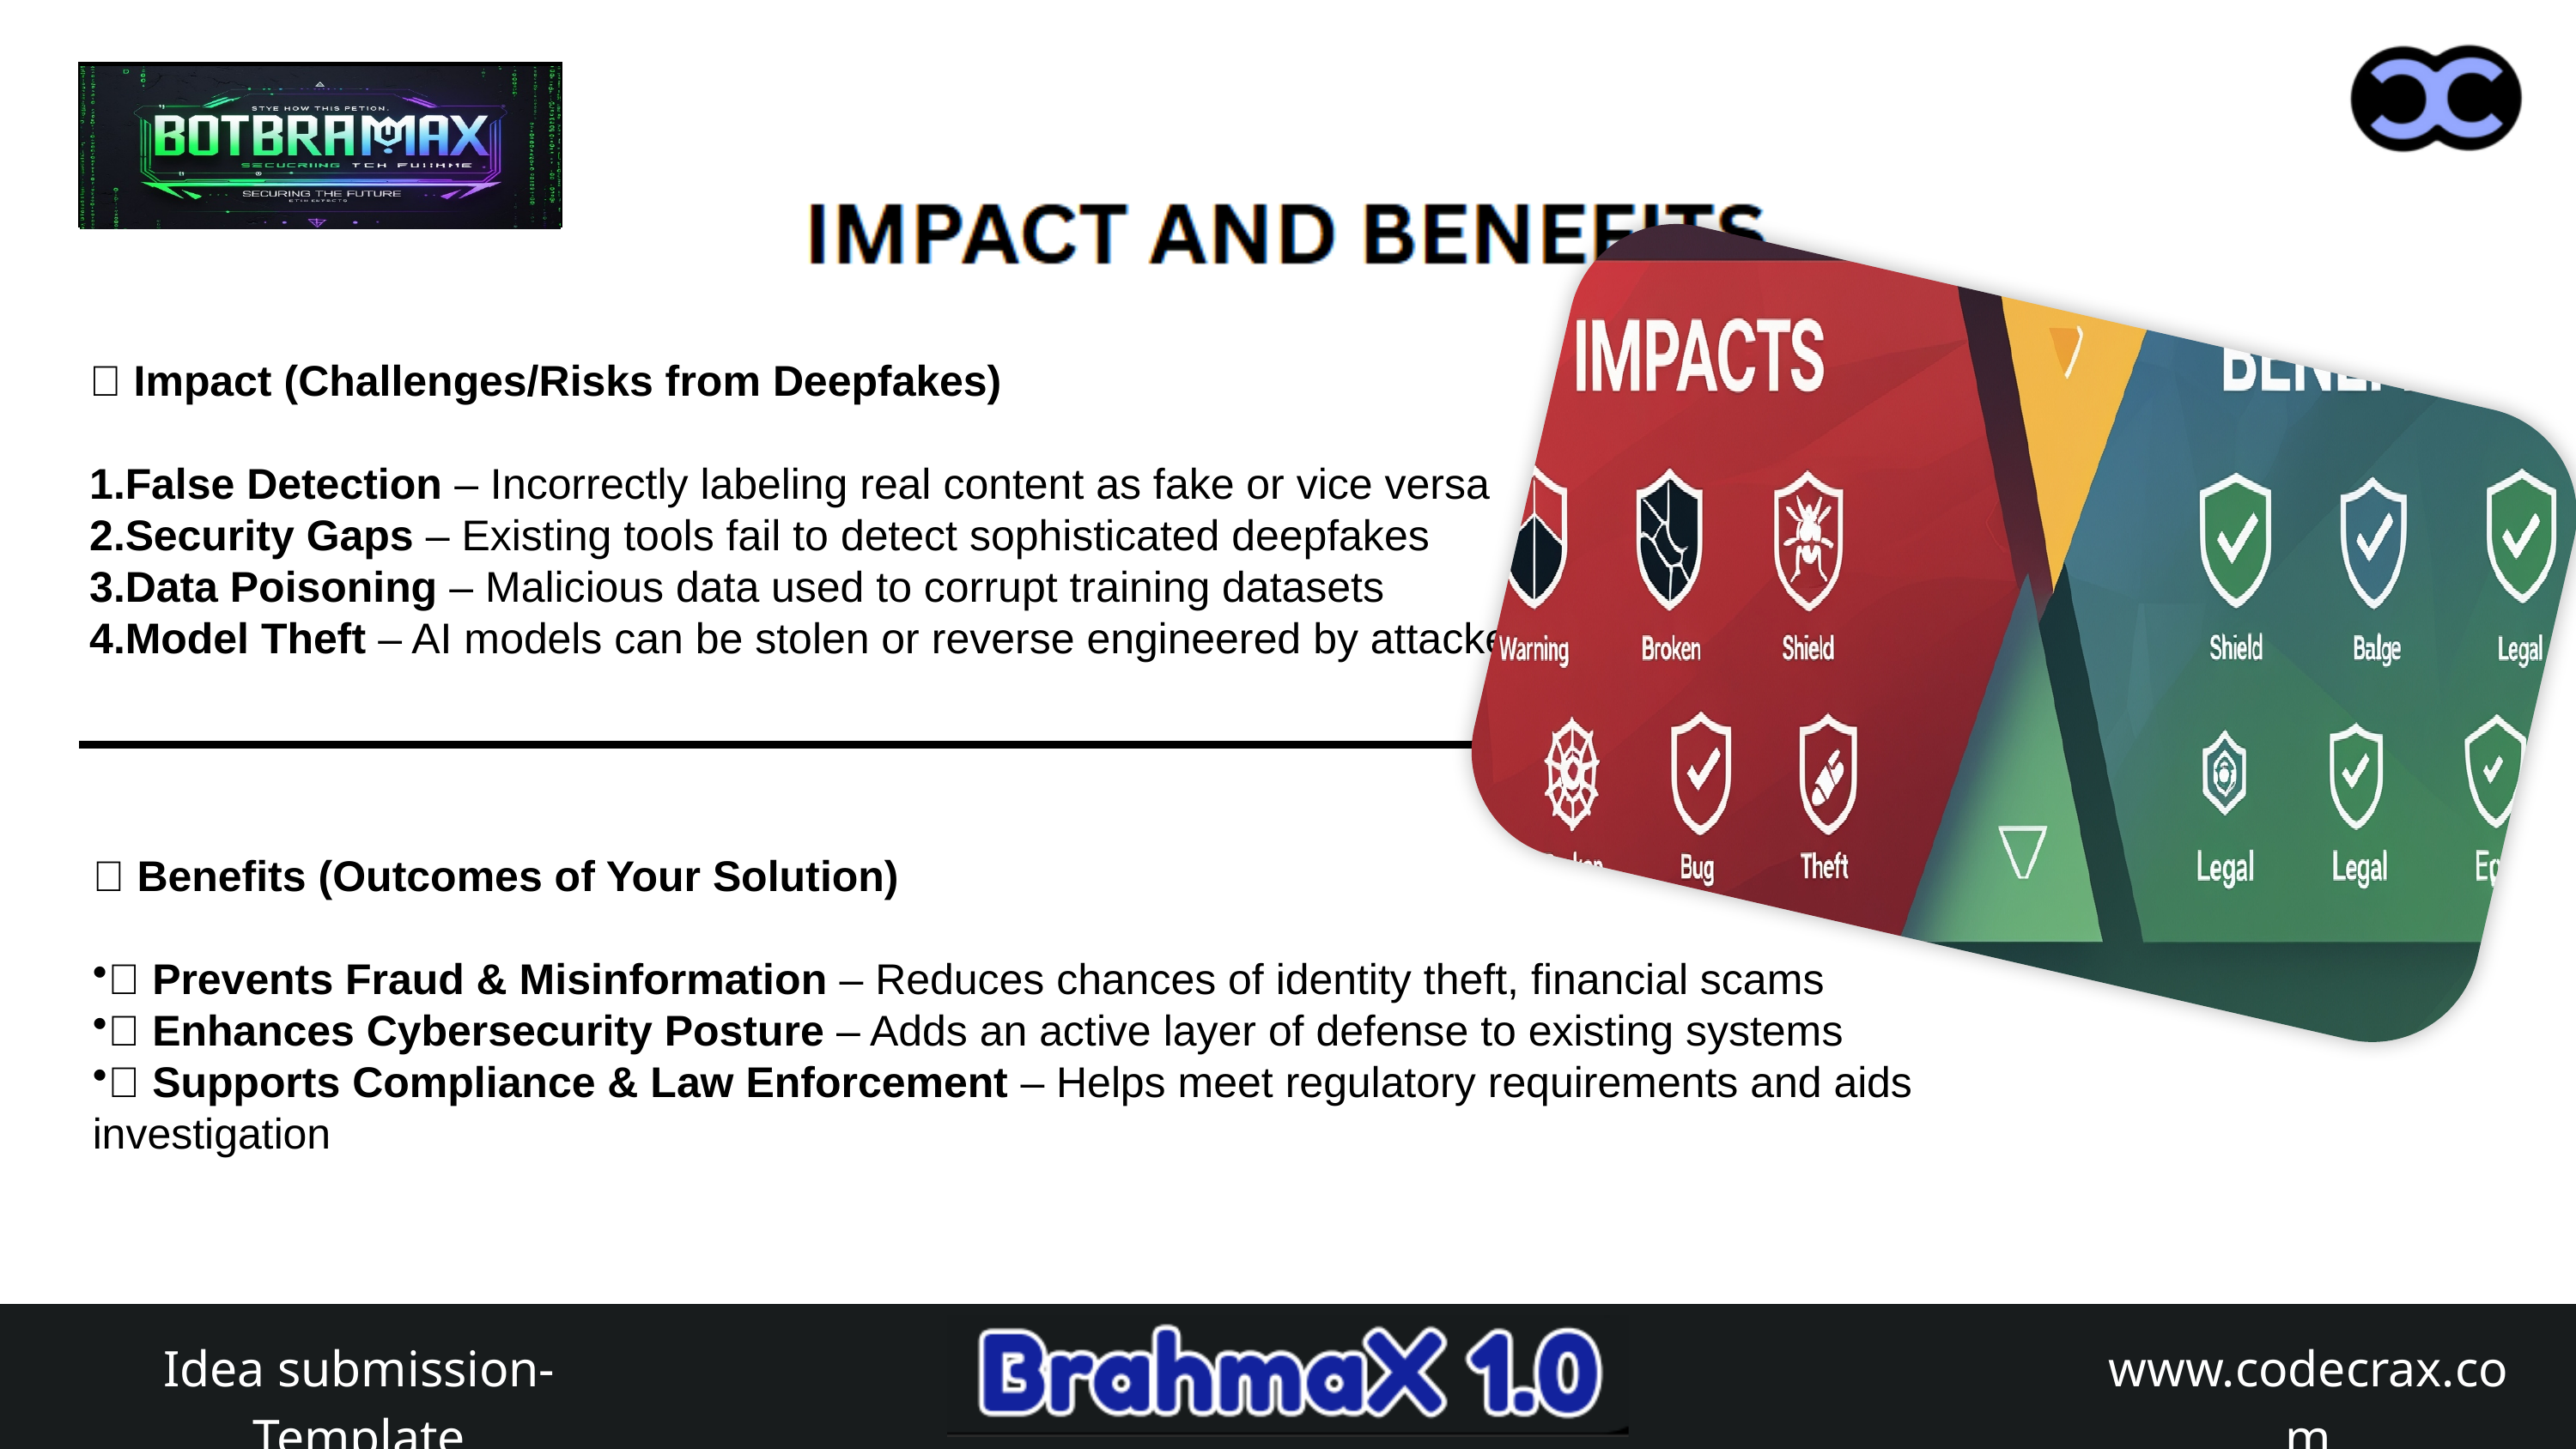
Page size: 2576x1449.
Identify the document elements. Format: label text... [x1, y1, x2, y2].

picture [1471, 223, 2576, 1042]
text_box 🔻 Impact (Challenges/Risks from Deepfakes) False Detection – Incorrectly labeling real content as fake or vice versa Security Gaps – Existing tools fail to detect sophisticated deepfakes Data Poisoning – Malicious data used to corrupt training datasets Model Theft – AI models can be stolen or reverse engineered by attackers [76, 346, 1504, 669]
text_box [80, 742, 1460, 749]
text_box ✅ Benefits (Outcomes of Your Solution) ✅ Prevents Fraud & Misinformation – Reduces chances of identity theft, financial scams ✅ Enhances Cybersecurity Posture – Adds an active layer of defense to existing systems ✅ Supports Compliance & Law Enforcement – Helps meet regulatory requirements and aids investigation [80, 791, 2141, 1203]
text_box [784, 182, 1792, 277]
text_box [0, 1303, 2576, 1449]
text_box [2323, 33, 2539, 165]
picture [79, 66, 561, 229]
